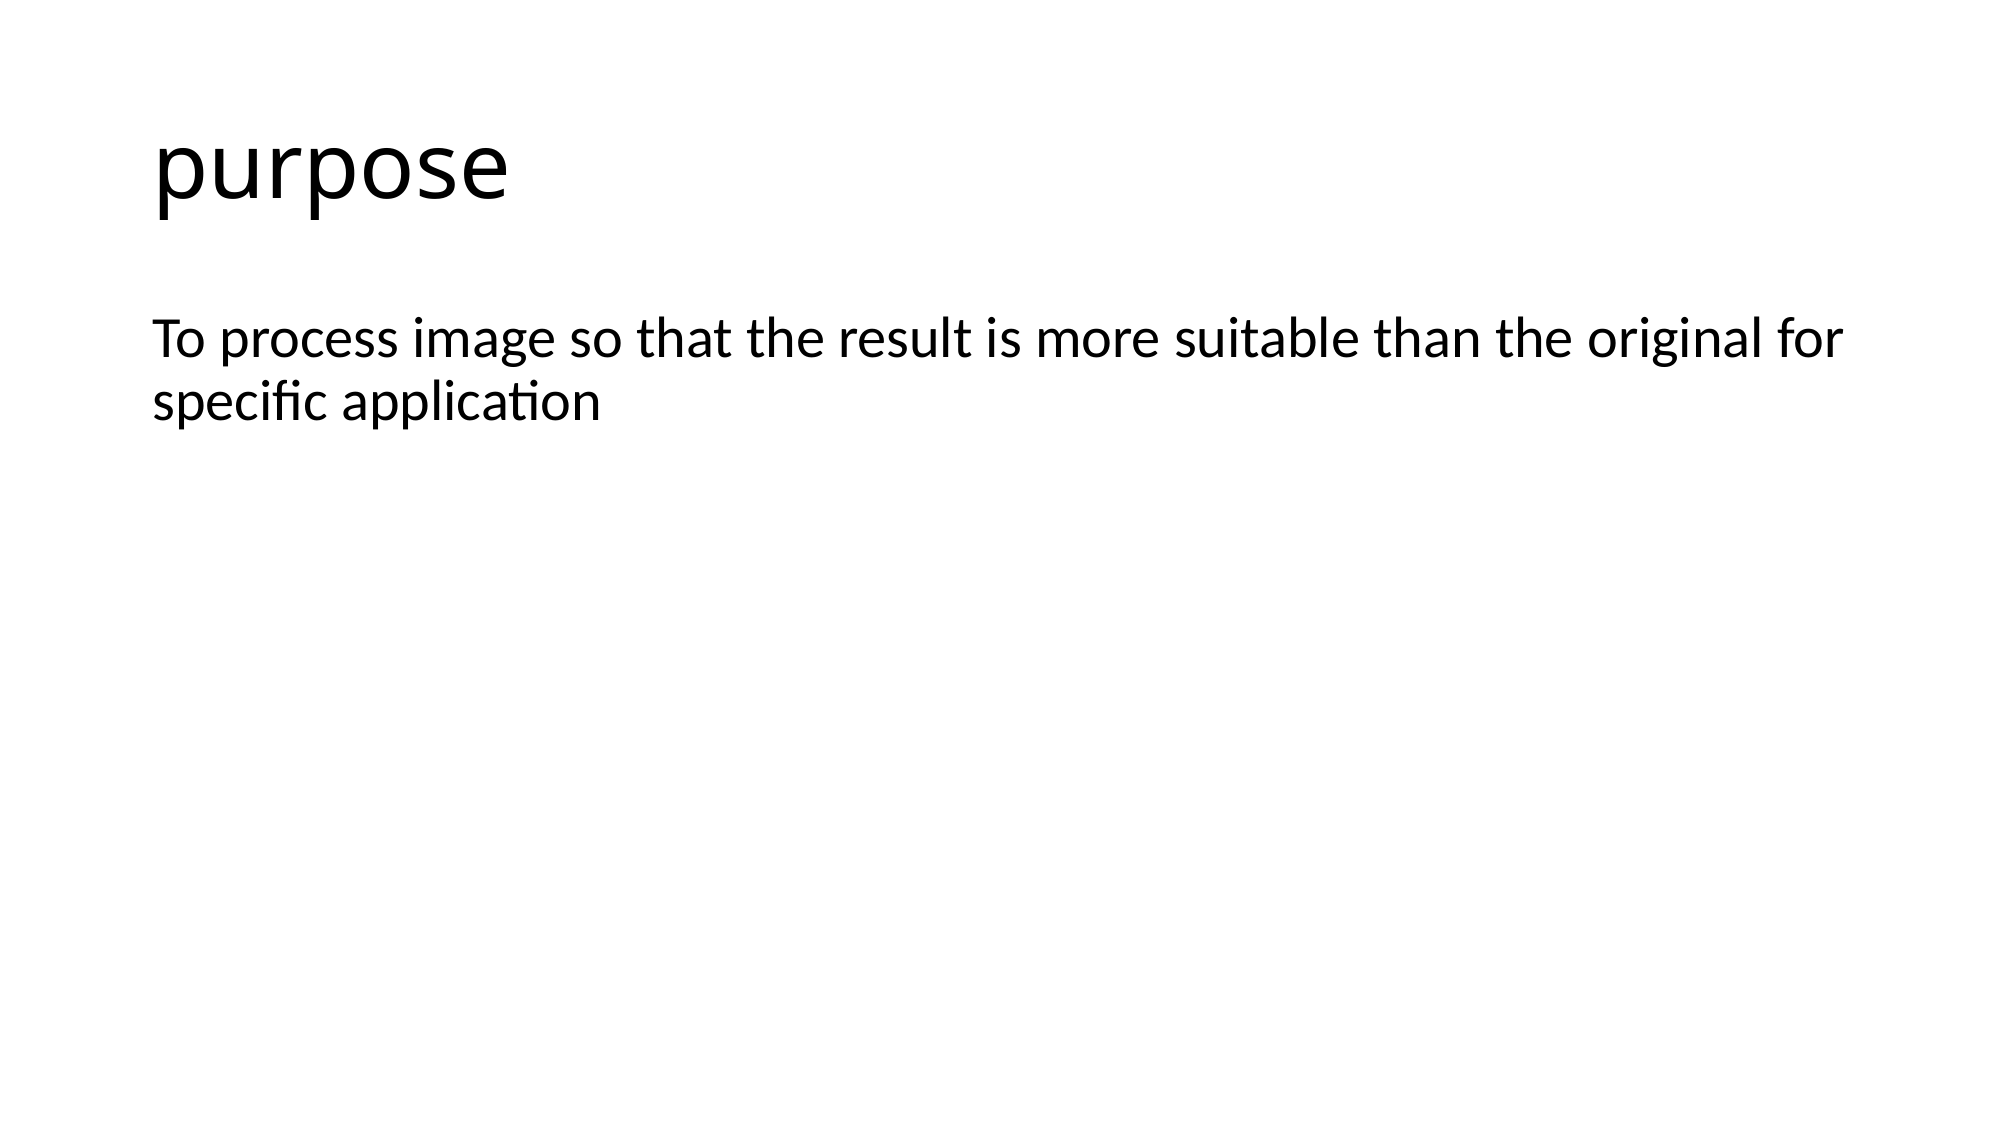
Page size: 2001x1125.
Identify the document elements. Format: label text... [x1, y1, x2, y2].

list To process image so that the result is more suitable than the original for specific application [137, 299, 1863, 1014]
title purpose [137, 59, 1863, 278]
